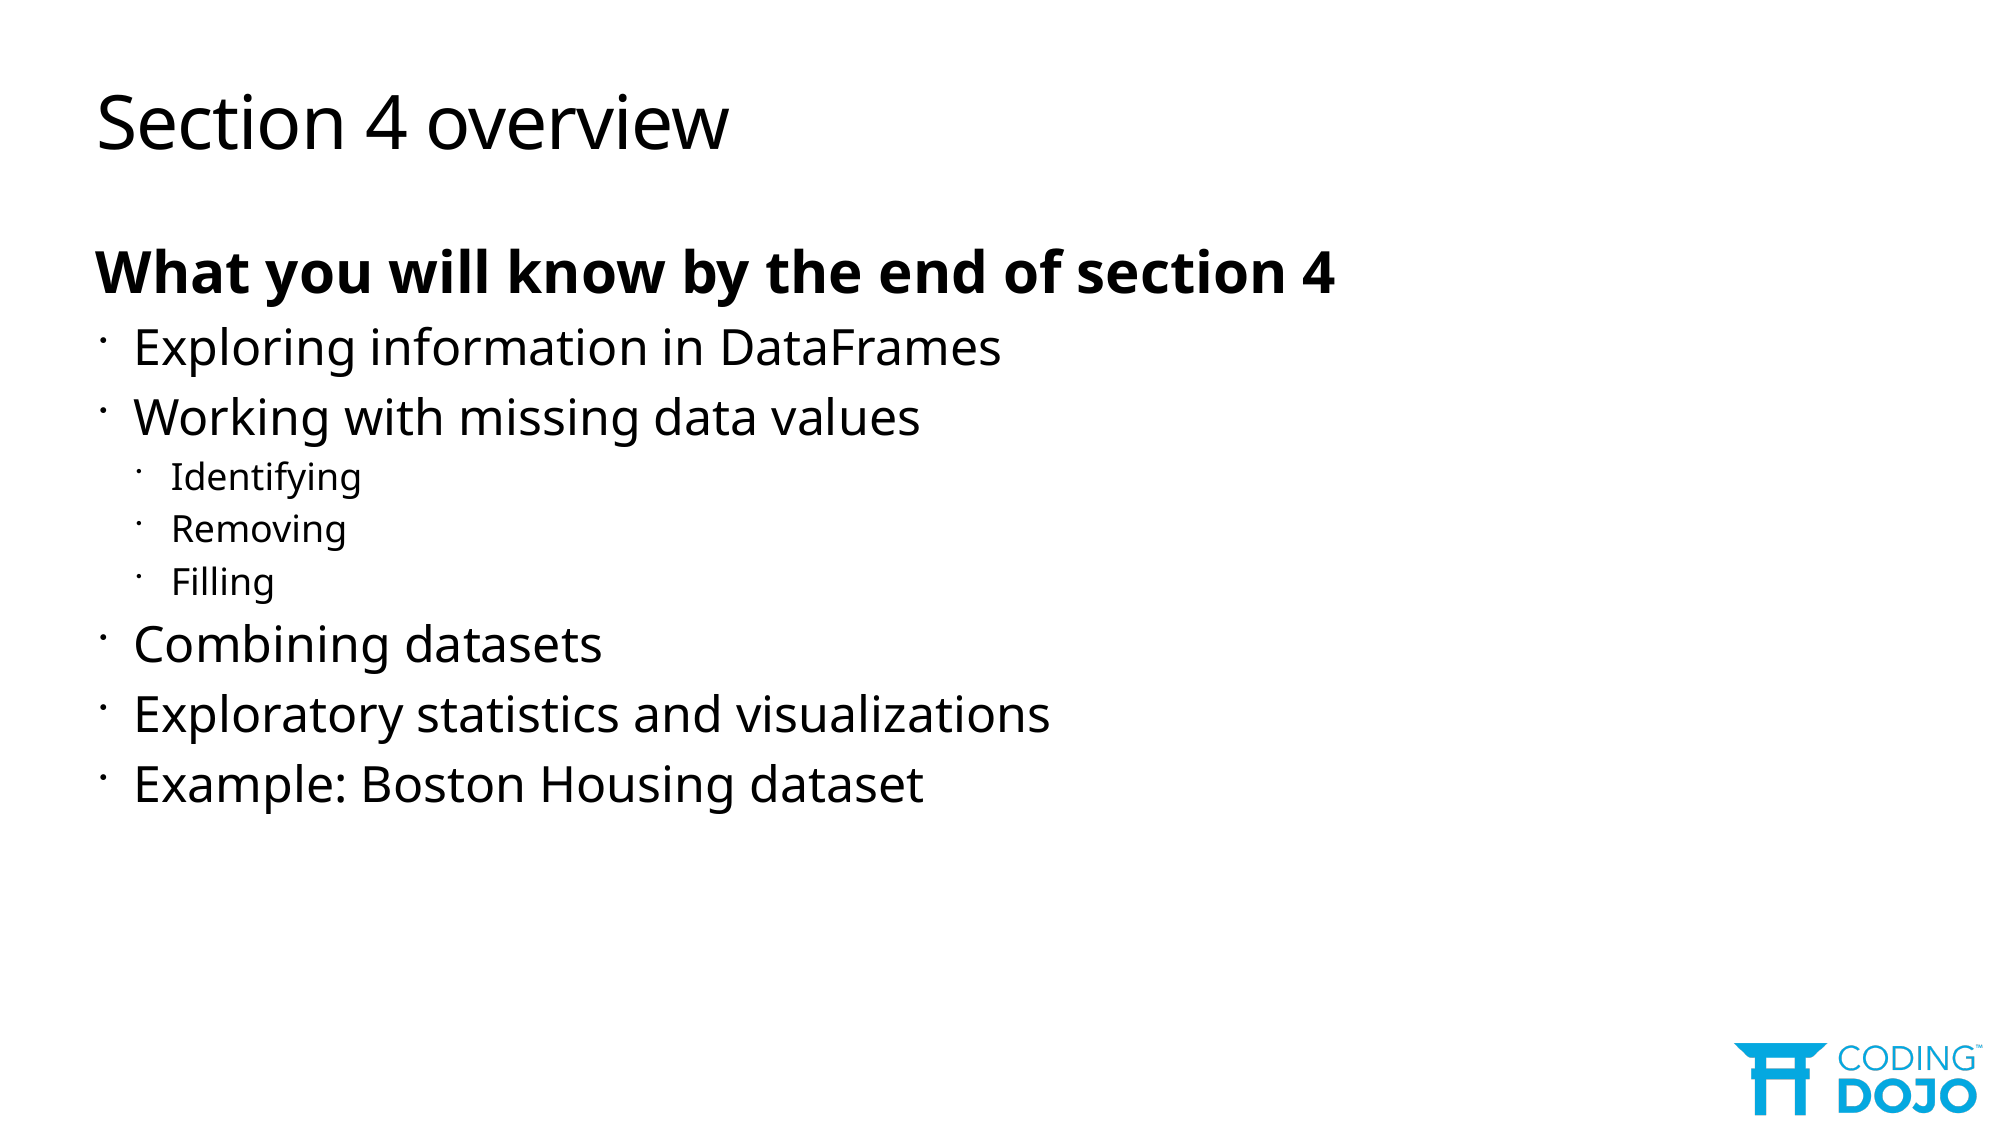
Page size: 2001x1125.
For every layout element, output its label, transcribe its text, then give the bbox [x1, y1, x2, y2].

title Section 4 overview [96, 75, 1904, 166]
list What you will know by the end of section 4 Exploring information in DataFrames Working with missing data values Identifying Removing Filling Combining datasets Exploratory statistics and visualizations Example: Boston Housing dataset [95, 235, 1904, 834]
